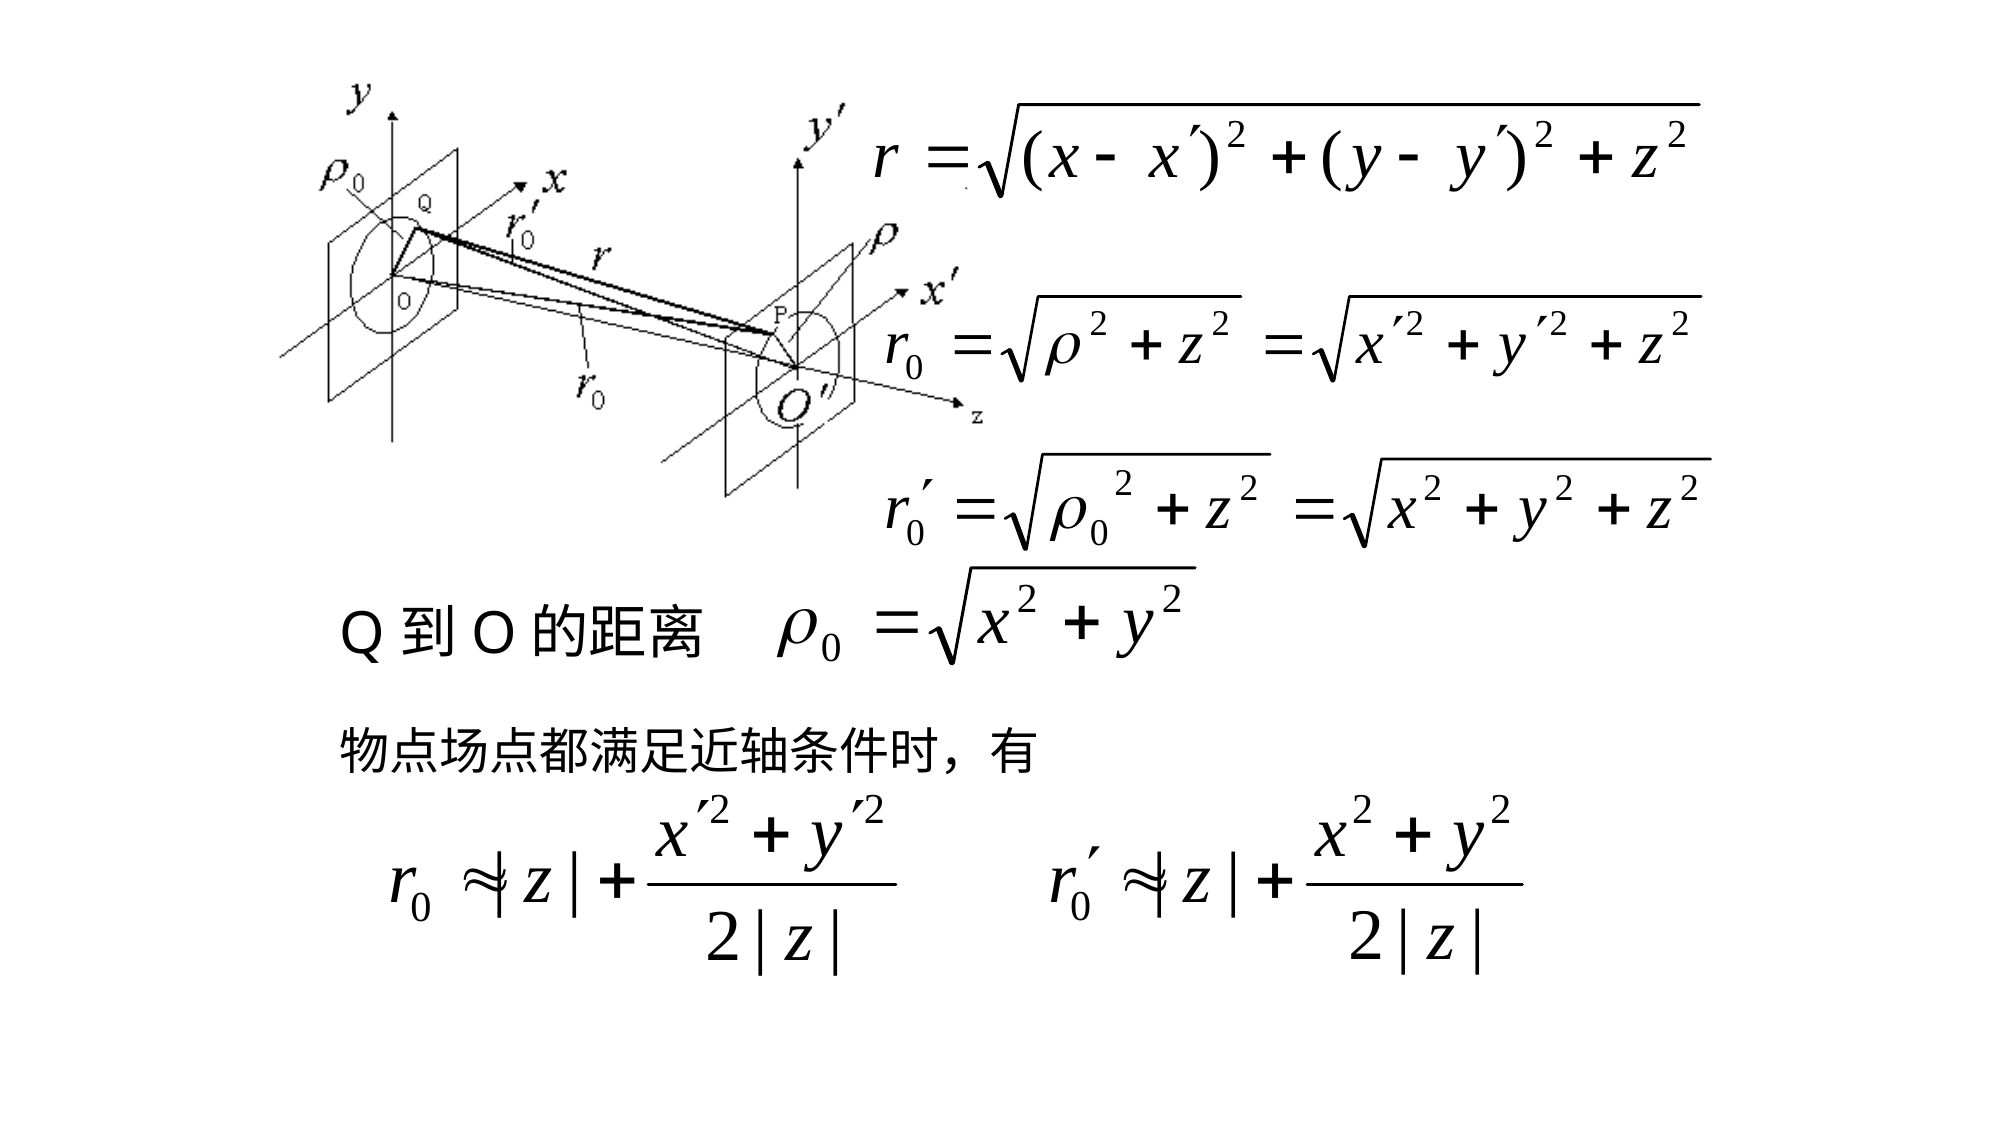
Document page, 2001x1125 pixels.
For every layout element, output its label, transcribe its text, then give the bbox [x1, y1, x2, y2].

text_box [762, 549, 1213, 680]
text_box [1037, 774, 1538, 988]
text_box 物点场点都满足近轴条件时，有 [324, 712, 1063, 788]
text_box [874, 437, 1725, 567]
text_box Q到O的距离 [324, 587, 738, 673]
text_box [377, 774, 910, 989]
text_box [862, 87, 1713, 212]
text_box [874, 280, 1713, 395]
picture [249, 74, 1000, 546]
